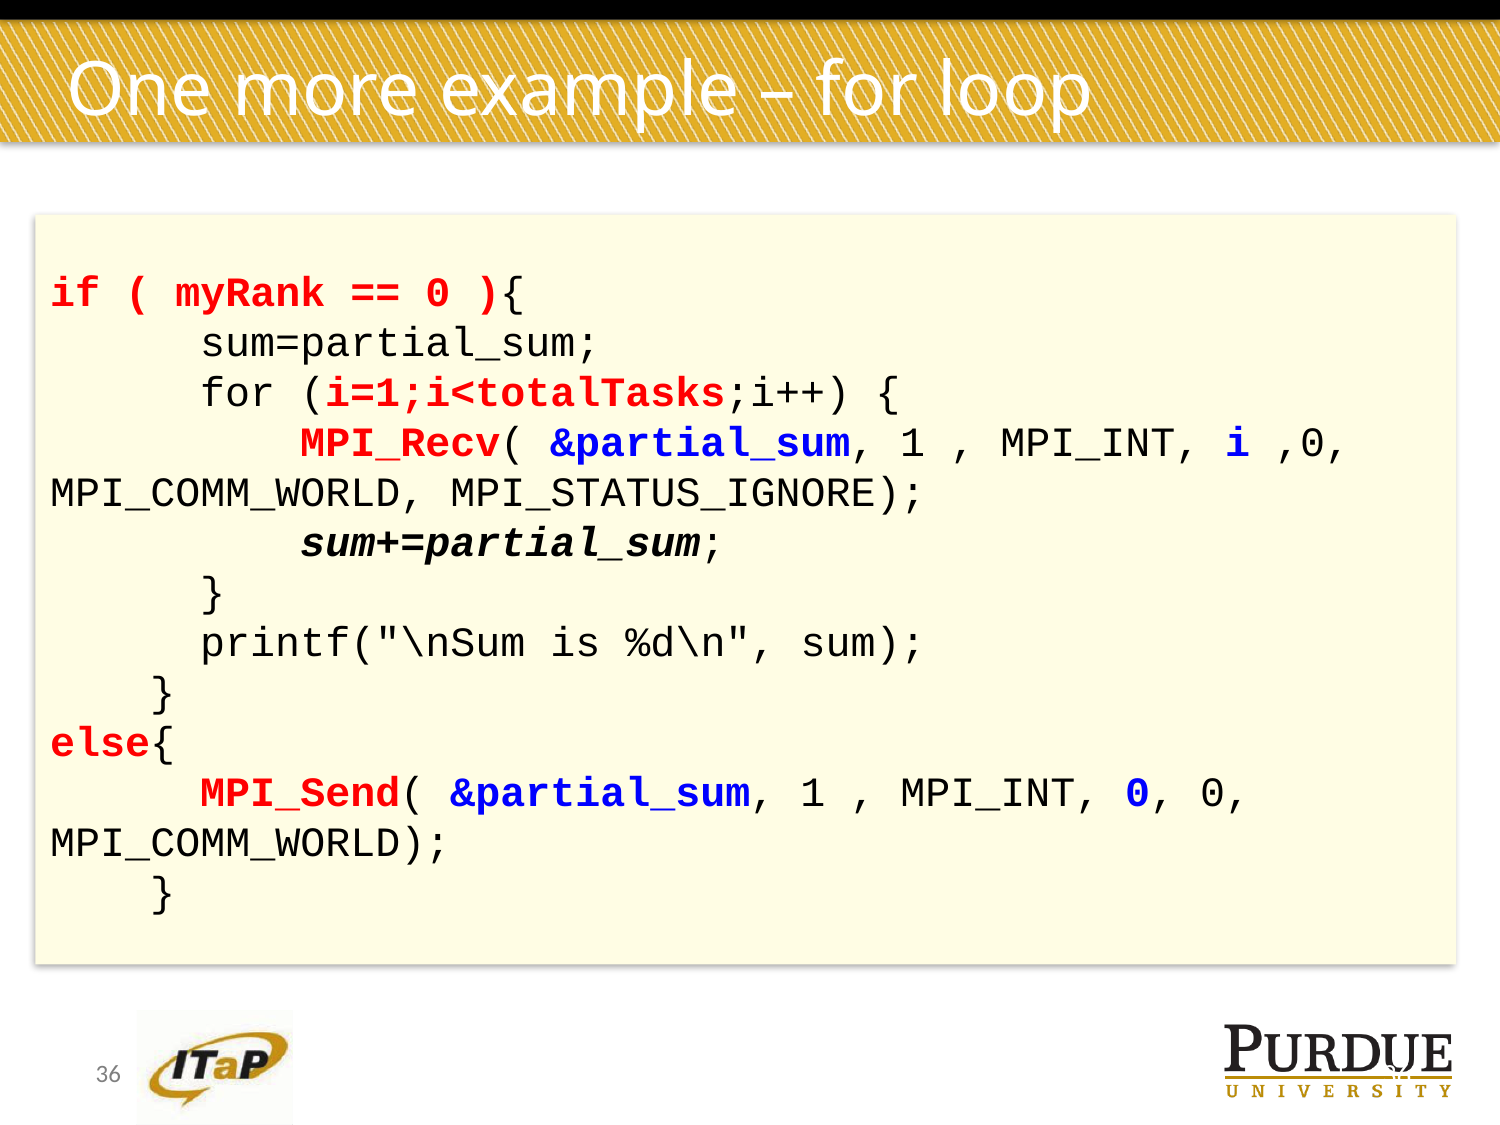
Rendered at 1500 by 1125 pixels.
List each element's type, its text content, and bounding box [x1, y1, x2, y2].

text_box One more example – for loop [51, 28, 1324, 143]
picture [136, 1010, 293, 1125]
text_box 36 [1076, 1042, 1427, 1103]
text_box if ( myRank == 0 ){ sum=partial_sum; for (i=1;i<totalTasks;i++) { MPI_Recv( &partial_sum, 1 , MPI_INT, i ,0, MPI_COMM_WORLD, MPI_STATUS_IGNORE); sum+=partial_sum; } printf("\nSum is %d\n", sum); } else{ MPI_Send( &partial_sum, 1 , MPI_INT, 0, 0, MPI_COMM_WORLD); } [35, 214, 1457, 965]
slide_number 36 [75, 1042, 137, 1103]
